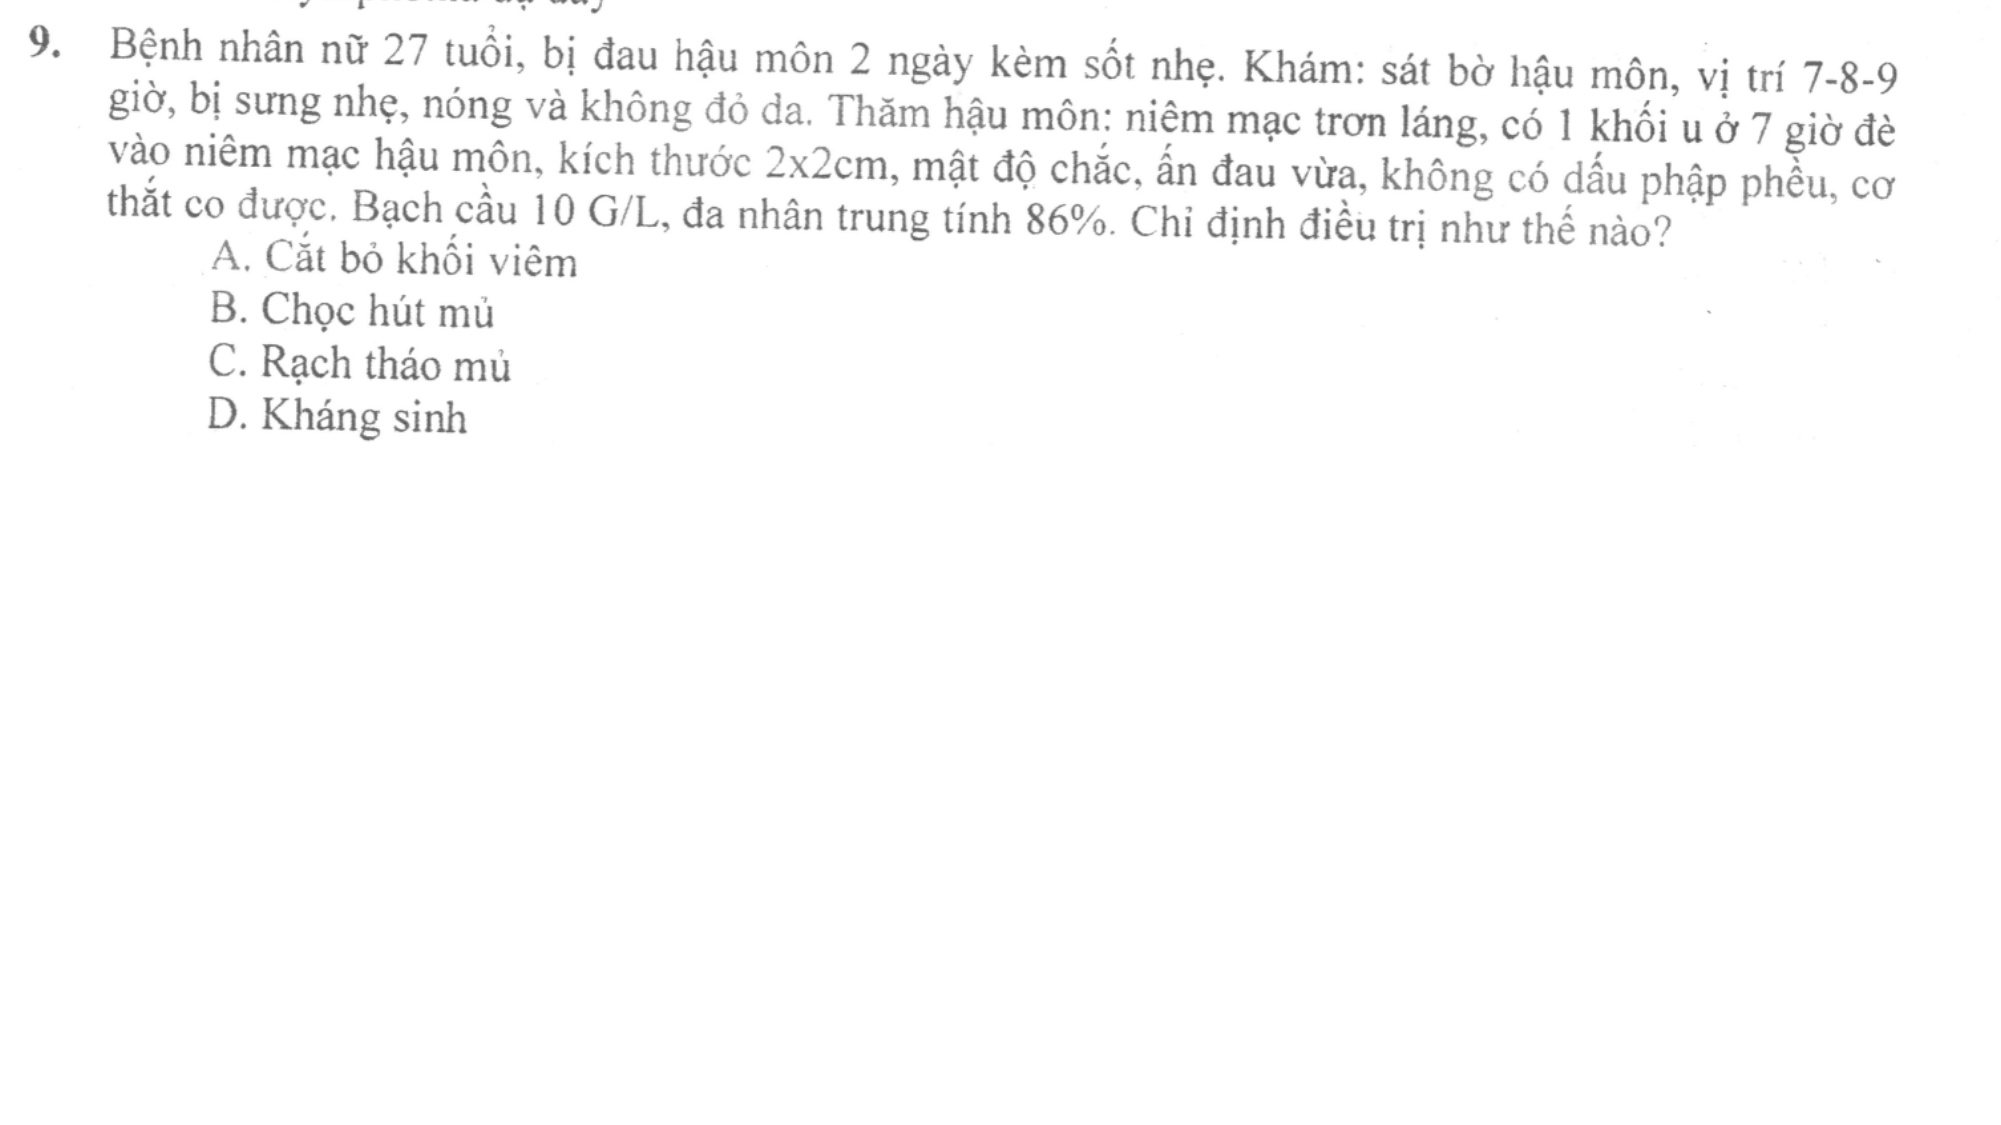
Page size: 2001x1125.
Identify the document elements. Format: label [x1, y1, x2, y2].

picture [0, 0, 2000, 447]
